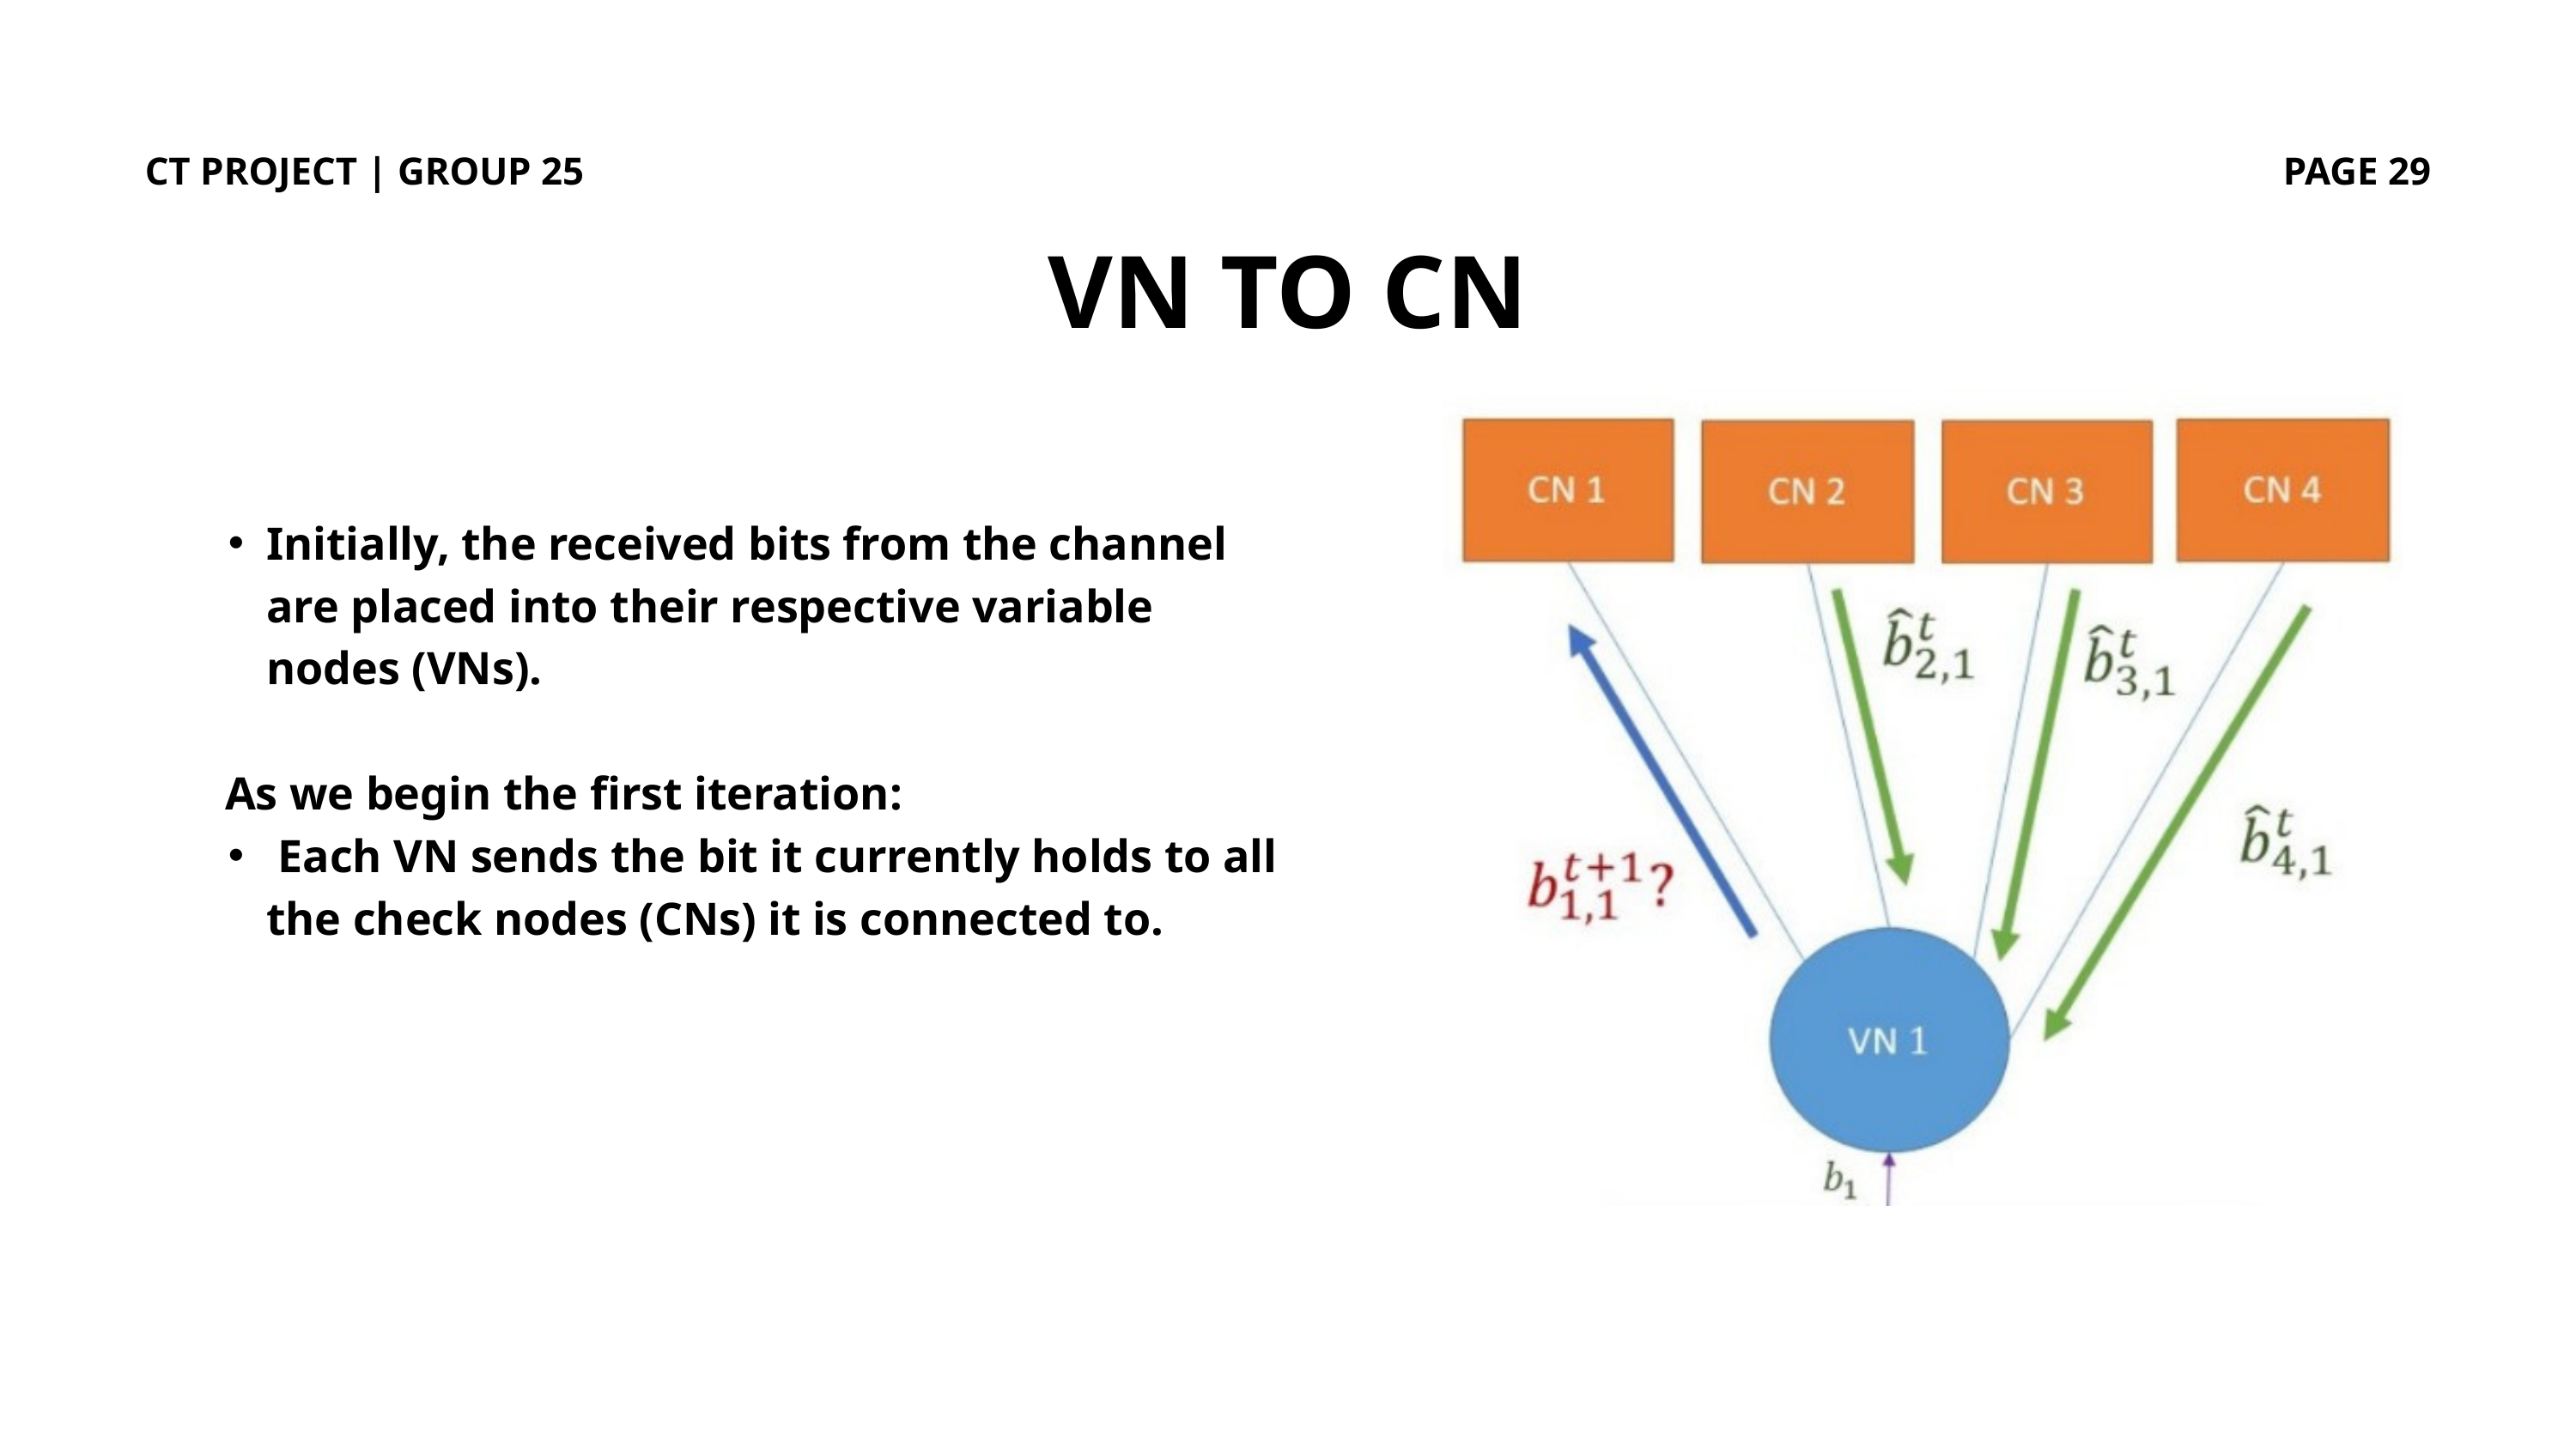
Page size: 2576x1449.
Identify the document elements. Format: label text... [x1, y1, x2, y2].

text_box CT PROJECT | GROUP 25 [144, 139, 640, 192]
text_box [1428, 389, 2432, 1206]
text_box PAGE 29 [2234, 139, 2432, 192]
text_box Initially, the received bits from the channel are placed into their respective variable nodes (VNs). As we begin the first iteration: Each VN sends the bit it currently holds to all the check nodes (CNs) it is connected to. [190, 506, 1288, 945]
text_box VN TO CN [1044, 208, 1531, 349]
